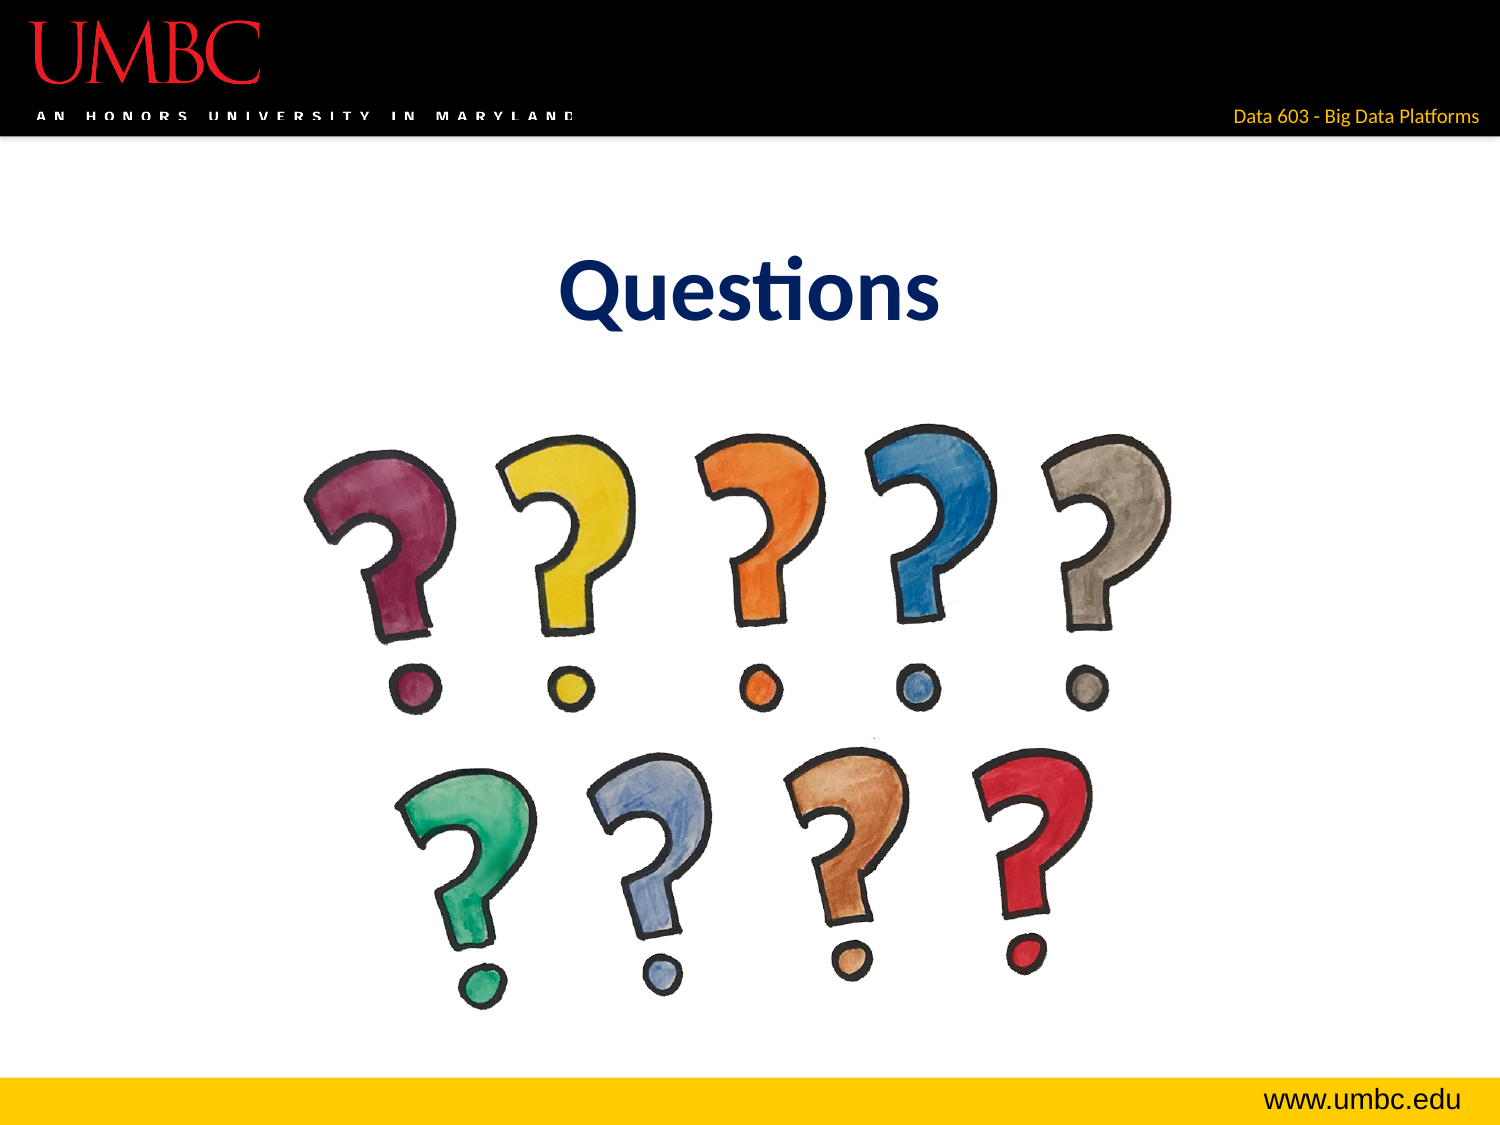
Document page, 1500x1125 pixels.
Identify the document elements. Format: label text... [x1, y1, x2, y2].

picture [0, 391, 1500, 1045]
picture [27, 20, 572, 120]
title Questions [75, 190, 1425, 378]
